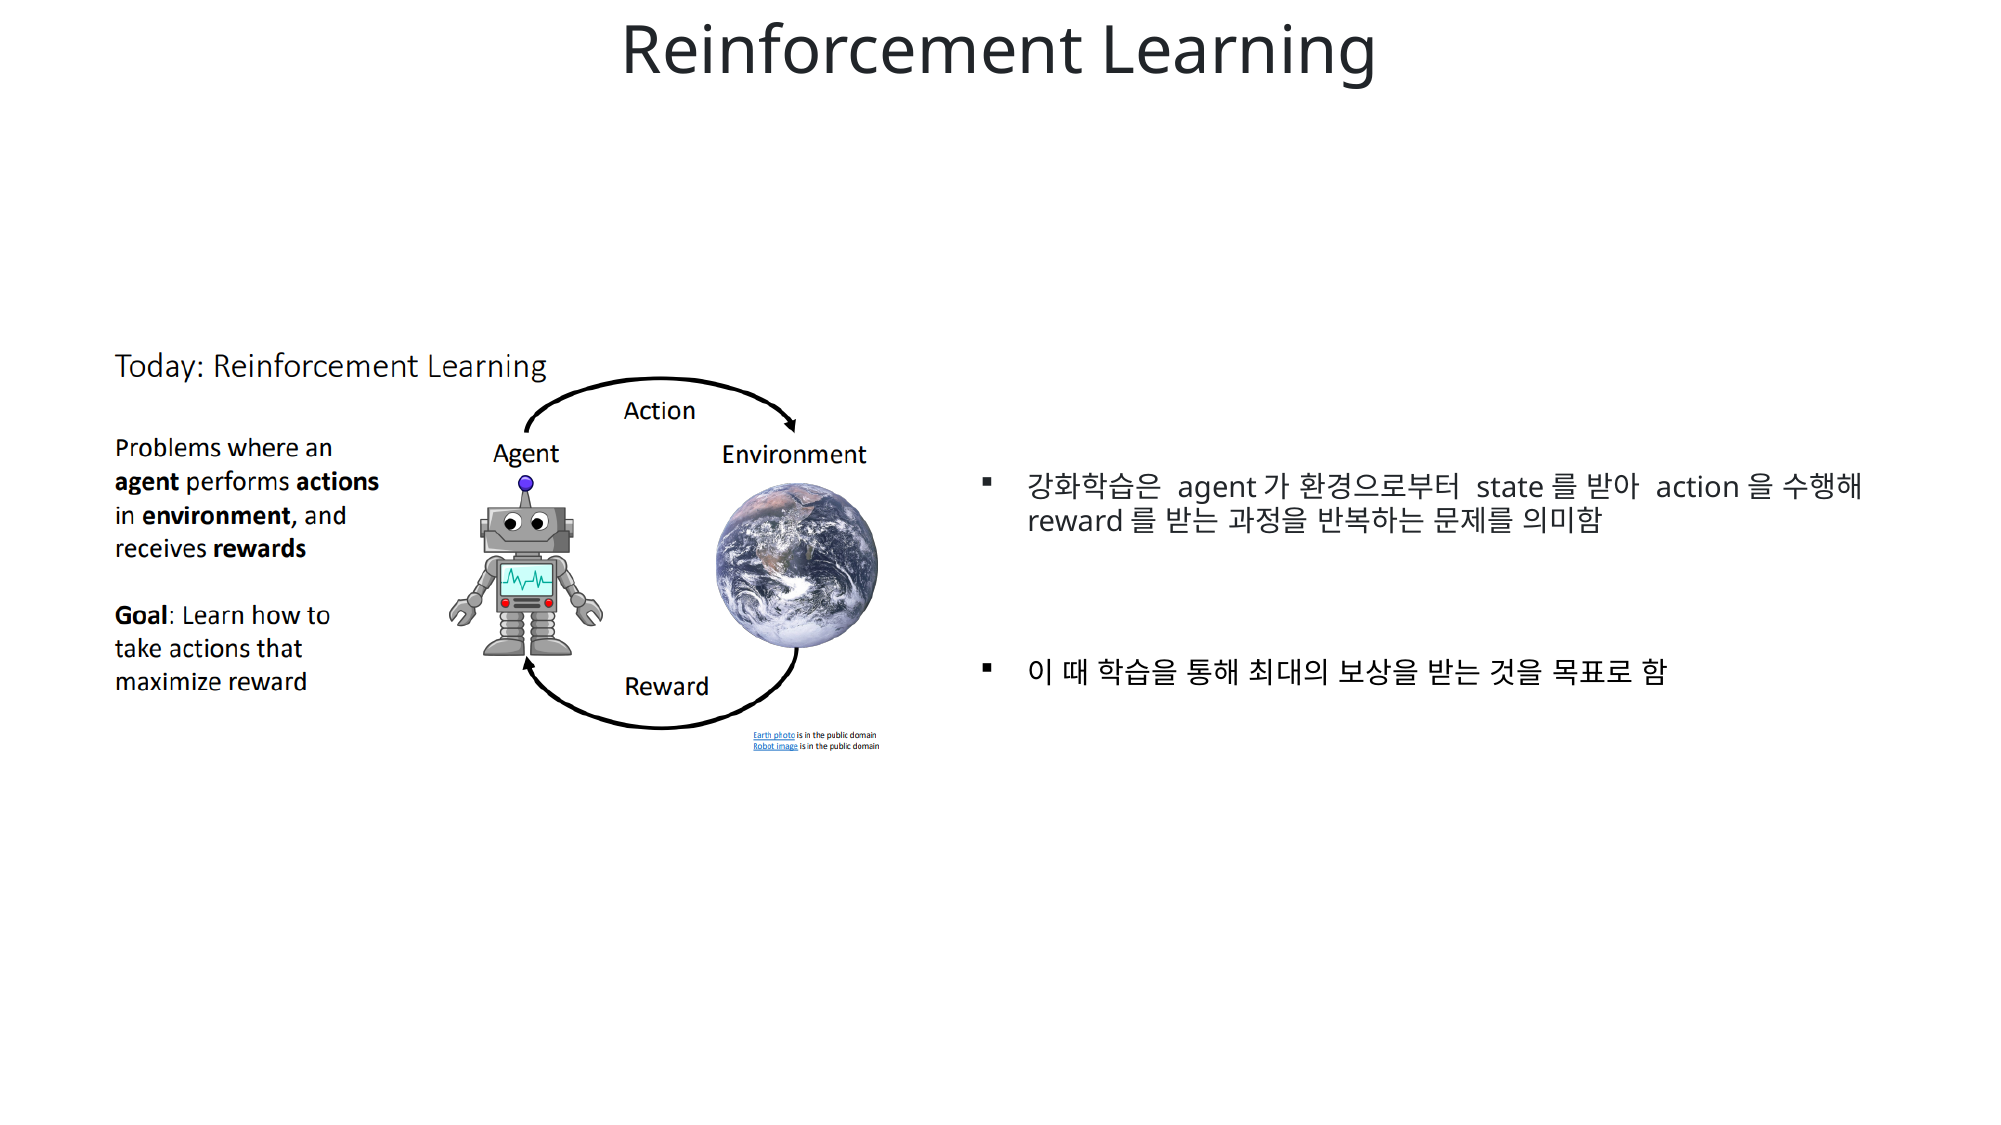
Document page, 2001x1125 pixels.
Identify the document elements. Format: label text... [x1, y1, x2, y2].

text_box Reinforcement Learning [0, 0, 2000, 95]
text_box 이 때 학습을 통해 최대의 보상을 받는 것을 목표로 함 [965, 646, 1984, 697]
picture [68, 338, 885, 755]
text_box 강화학습은 agent가 환경으로부터 state를 받아 action을 수행해 reward를 받는 과정을 반복하는 문제를 의미함 [965, 460, 1984, 546]
